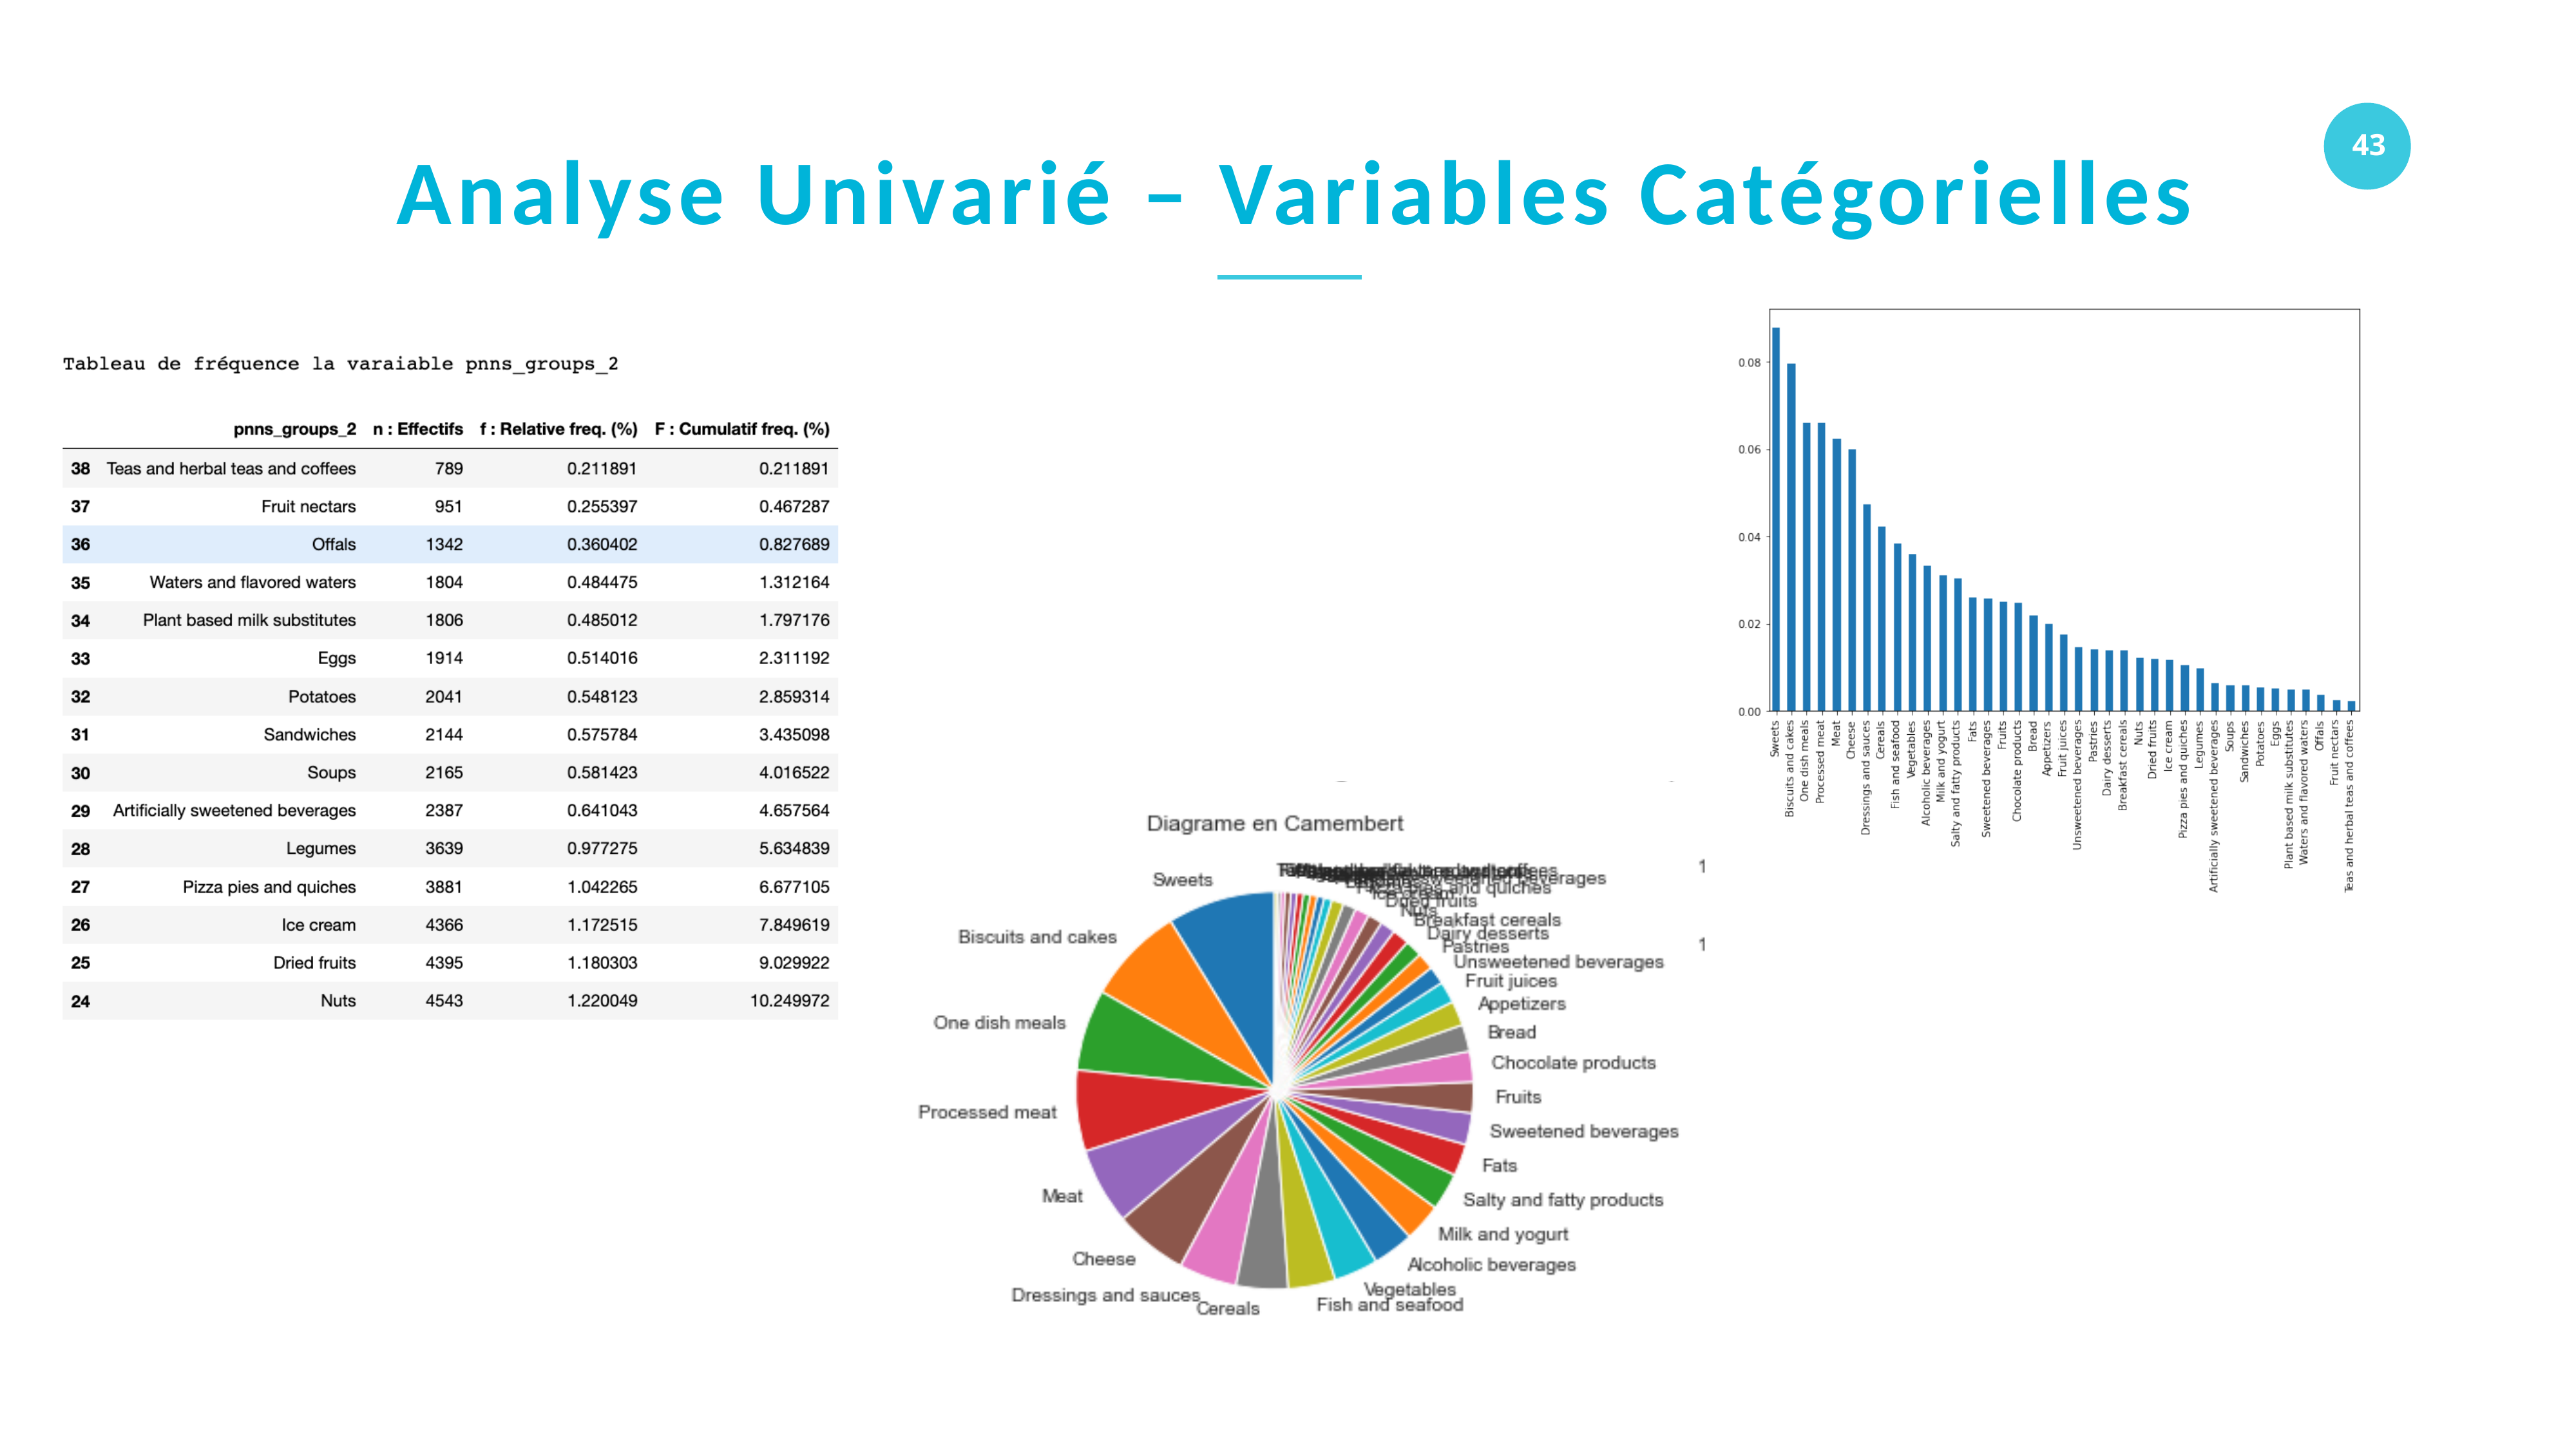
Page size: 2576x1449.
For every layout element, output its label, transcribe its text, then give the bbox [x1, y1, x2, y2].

picture [59, 336, 881, 1030]
picture [905, 781, 1705, 1385]
text_box Analyse Univarié – Variables Catégorielles [386, 133, 2196, 243]
picture [1730, 301, 2366, 900]
